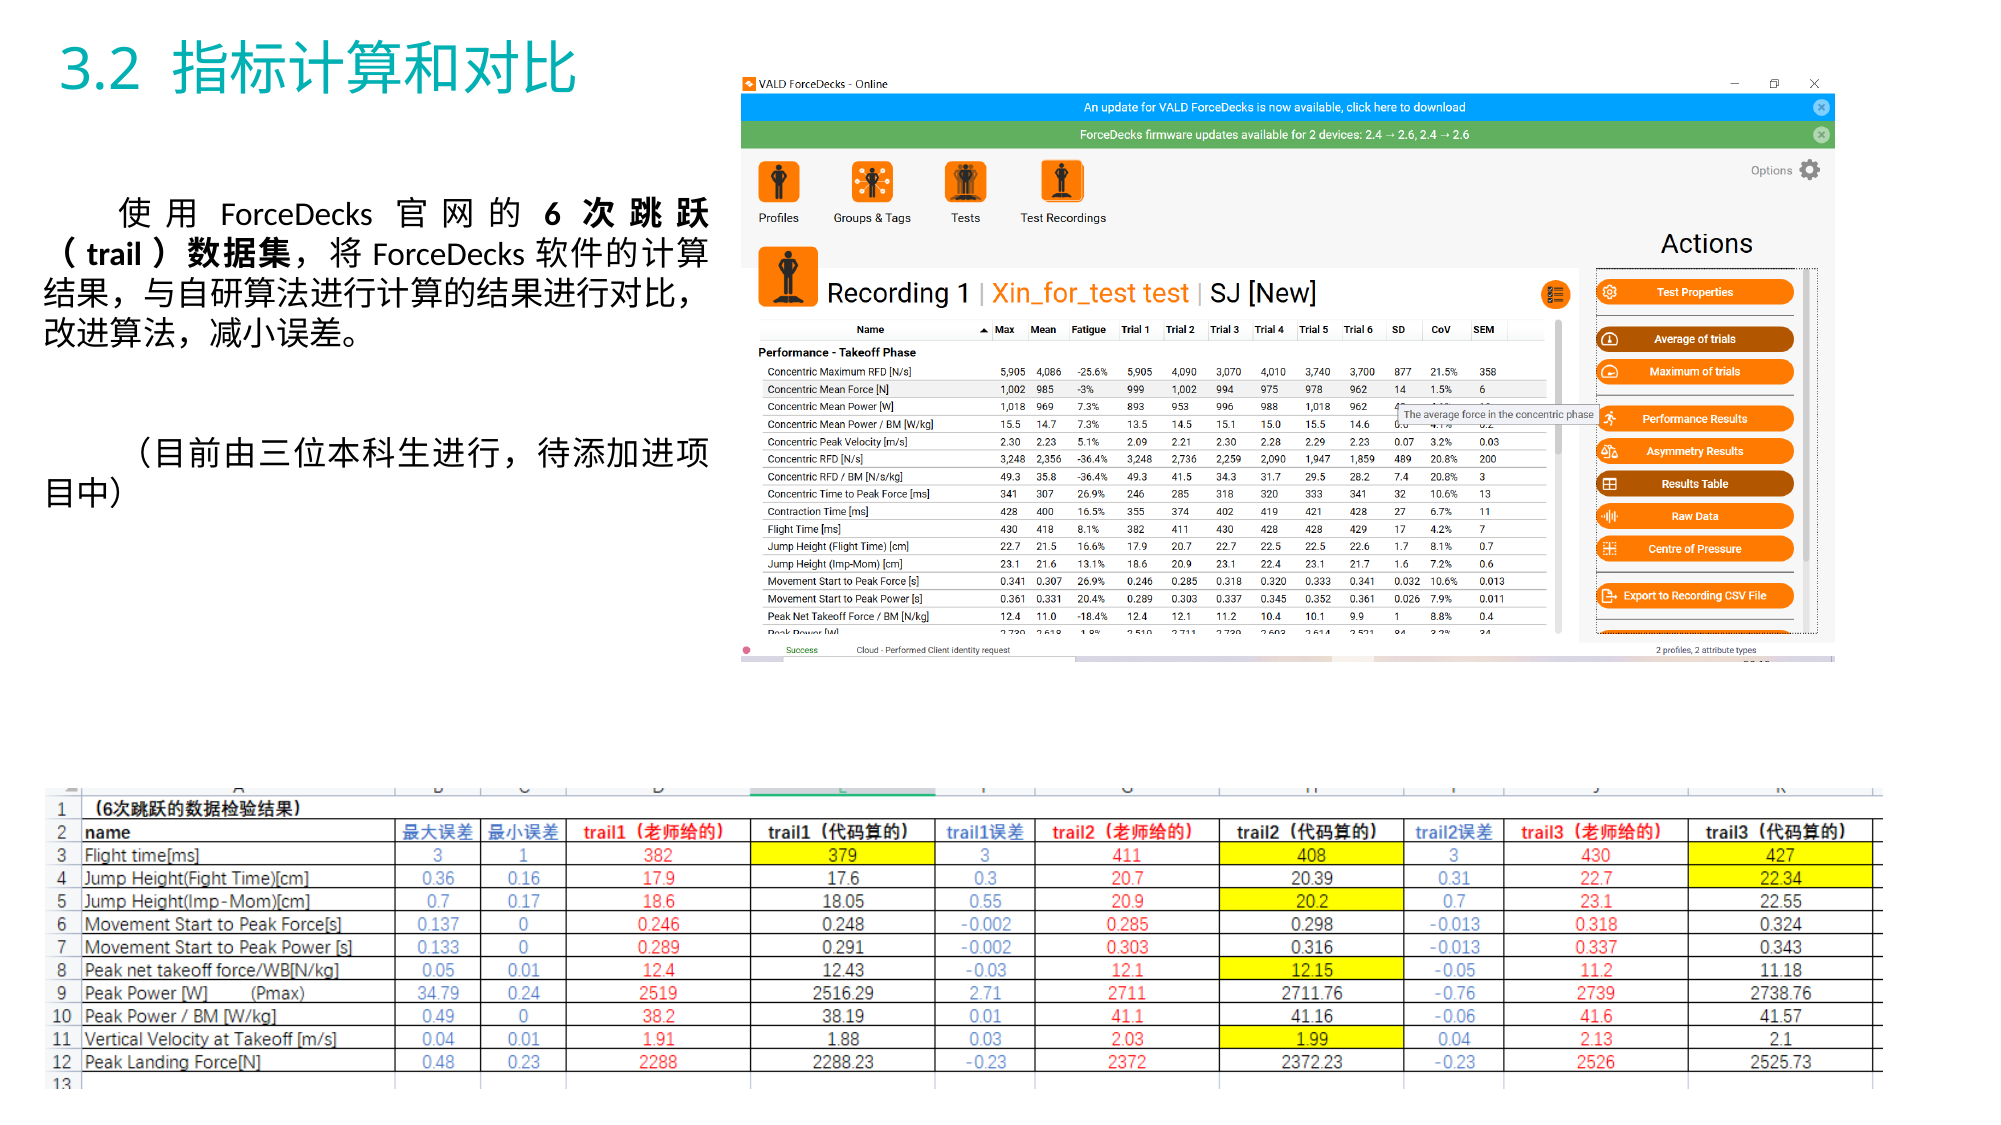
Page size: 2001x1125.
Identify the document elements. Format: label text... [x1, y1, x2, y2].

picture [45, 788, 1883, 1089]
text_box 使用ForceDecks官网的6次跳跃（trail）数据集，将ForceDecks软件的计算结果，与自研算法进行计算的结果进行对比，改进算法，减小误差。 （目前由三位本科生进行，待添加进项目中） [28, 185, 725, 628]
picture [741, 74, 1835, 662]
text_box 3.2 指标计算和对比 [45, 23, 1000, 109]
